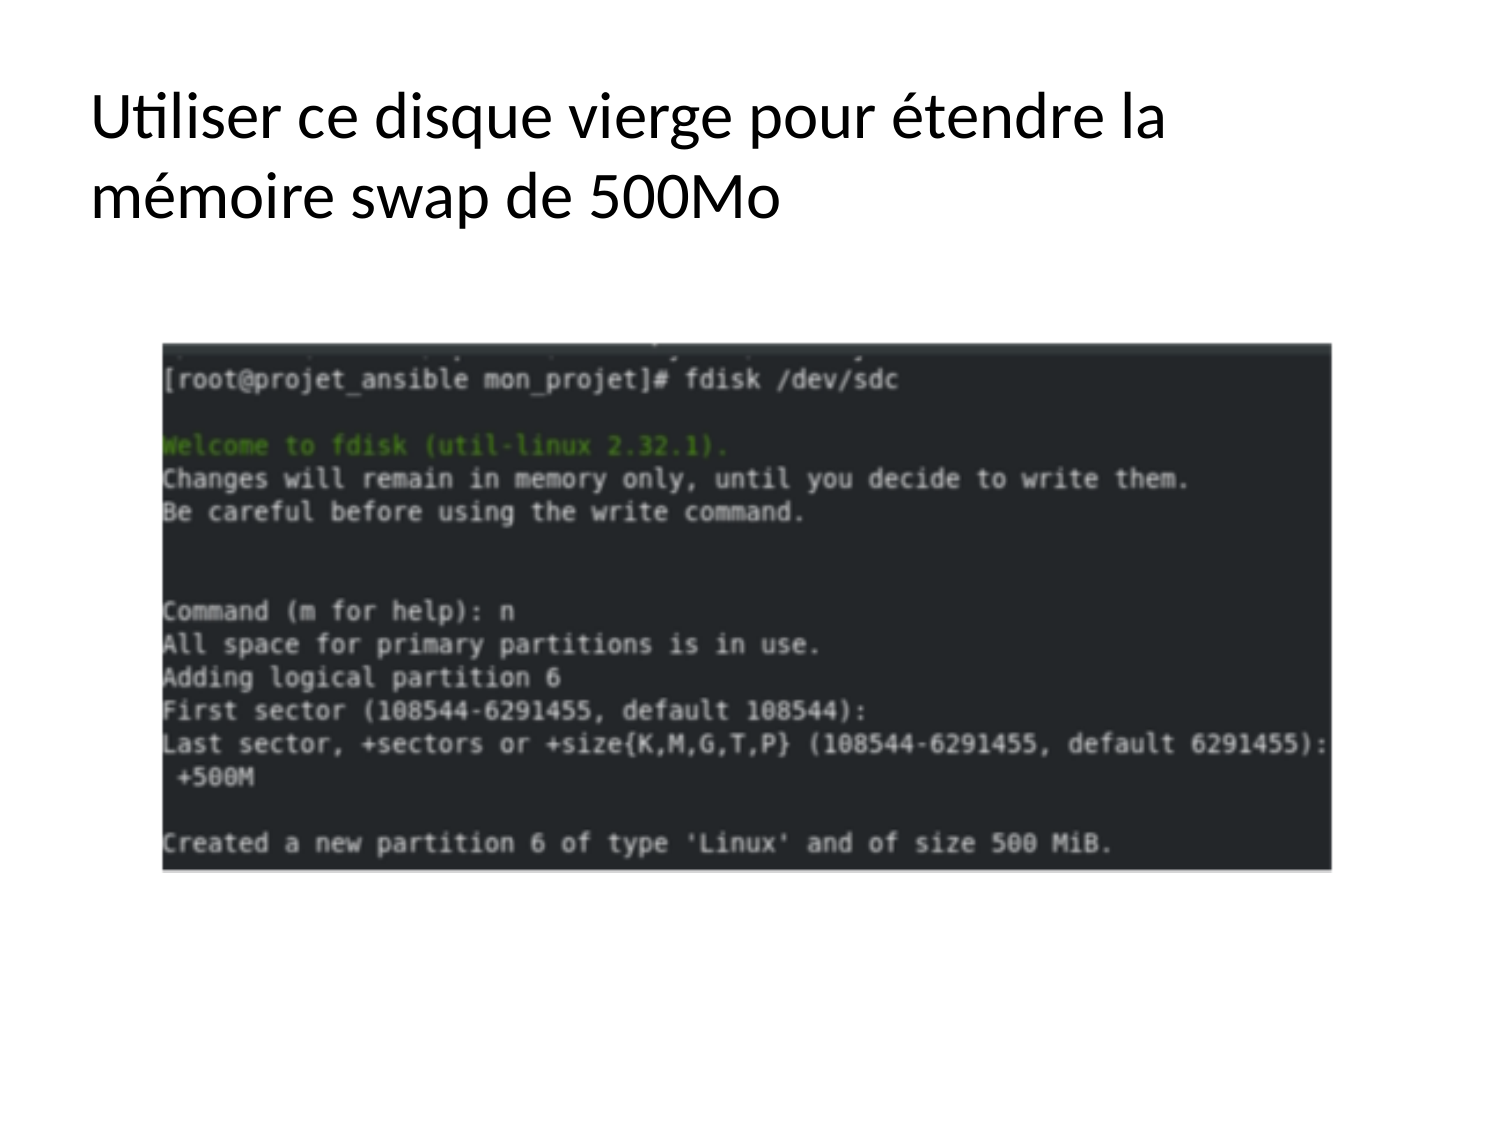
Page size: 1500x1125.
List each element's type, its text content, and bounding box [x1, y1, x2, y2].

list Utiliser ce disque vierge pour étendre la mémoire swap de 500Mo [75, 64, 1425, 1005]
picture [160, 339, 1338, 874]
